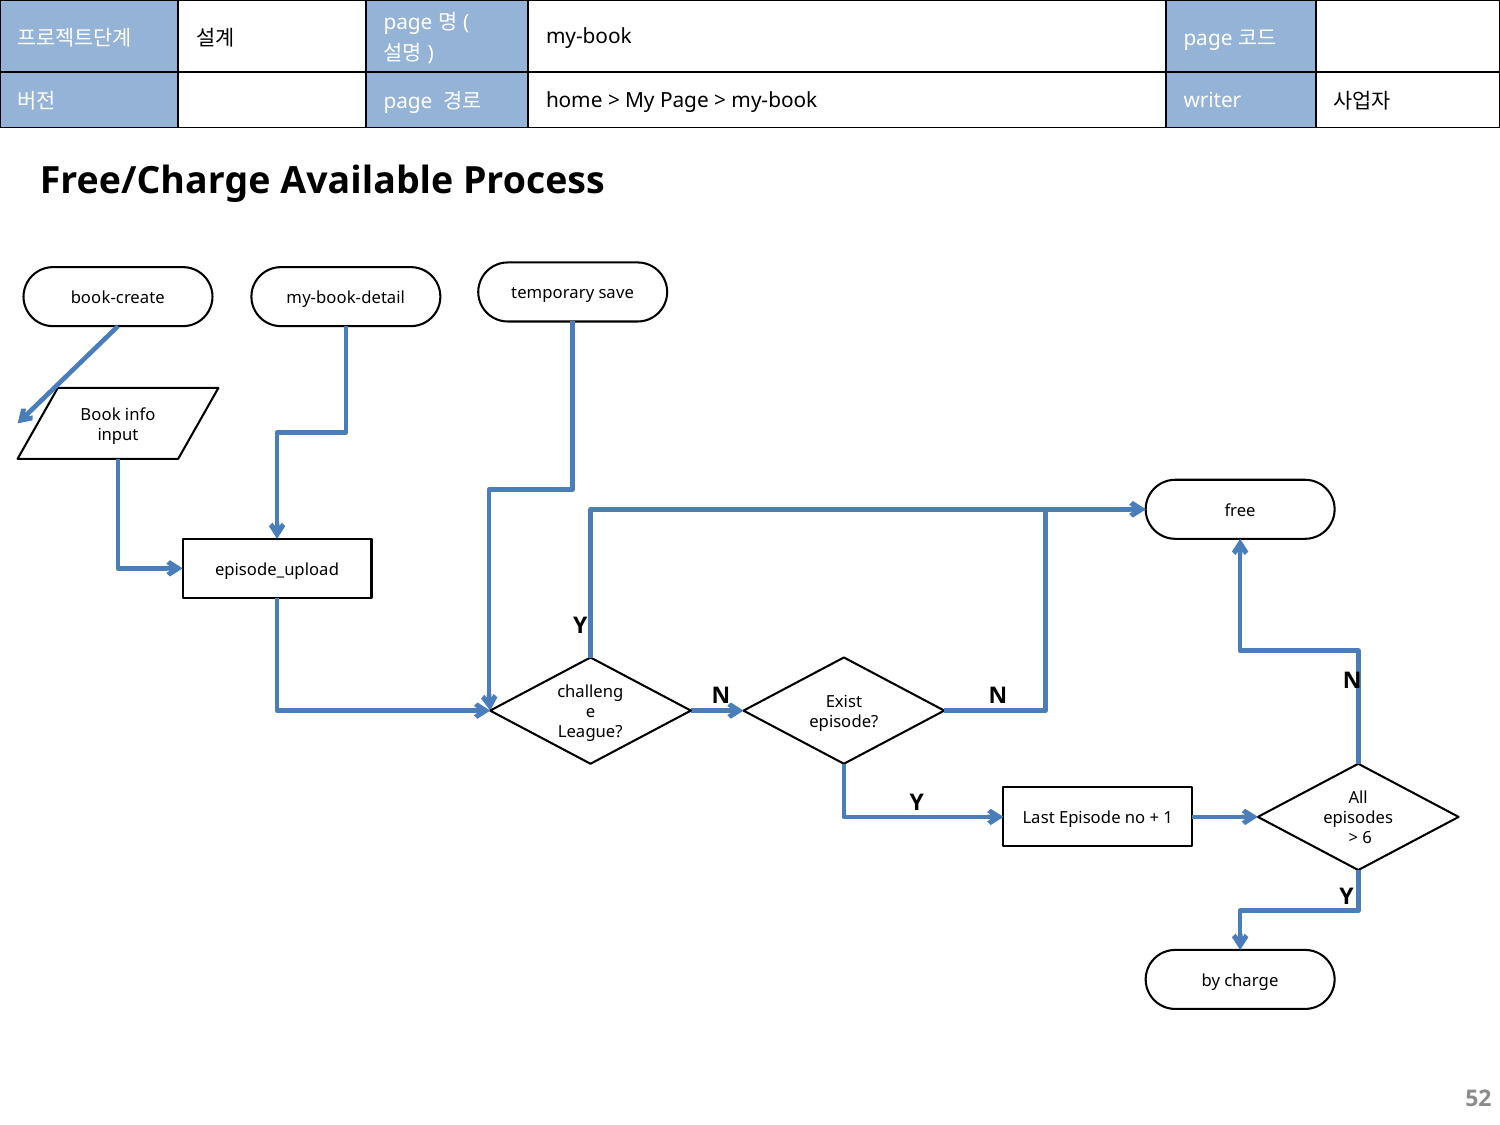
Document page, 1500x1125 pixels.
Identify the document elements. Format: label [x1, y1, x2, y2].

text_box [558, 603, 588, 646]
table_header [1167, 1, 1315, 71]
text_box [476, 260, 670, 324]
text_box [249, 265, 443, 329]
table_header [367, 1, 527, 71]
slide_number [1156, 1069, 1500, 1125]
table_header [179, 1, 365, 71]
table_cell [179, 73, 365, 127]
table_header [1, 1, 177, 71]
table_cell [1317, 73, 1499, 127]
text_box [488, 305, 1337, 871]
table_header [529, 1, 1165, 71]
table_header [1317, 1, 1499, 71]
table_cell [1, 73, 177, 127]
table_cell [529, 73, 1165, 127]
text_box [15, 265, 418, 468]
text_box [95, 474, 727, 761]
table_cell [367, 73, 527, 127]
text_box [25, 148, 750, 209]
table_cell [1167, 73, 1315, 127]
text_box [1186, 591, 1412, 711]
text_box [1001, 762, 1461, 1012]
